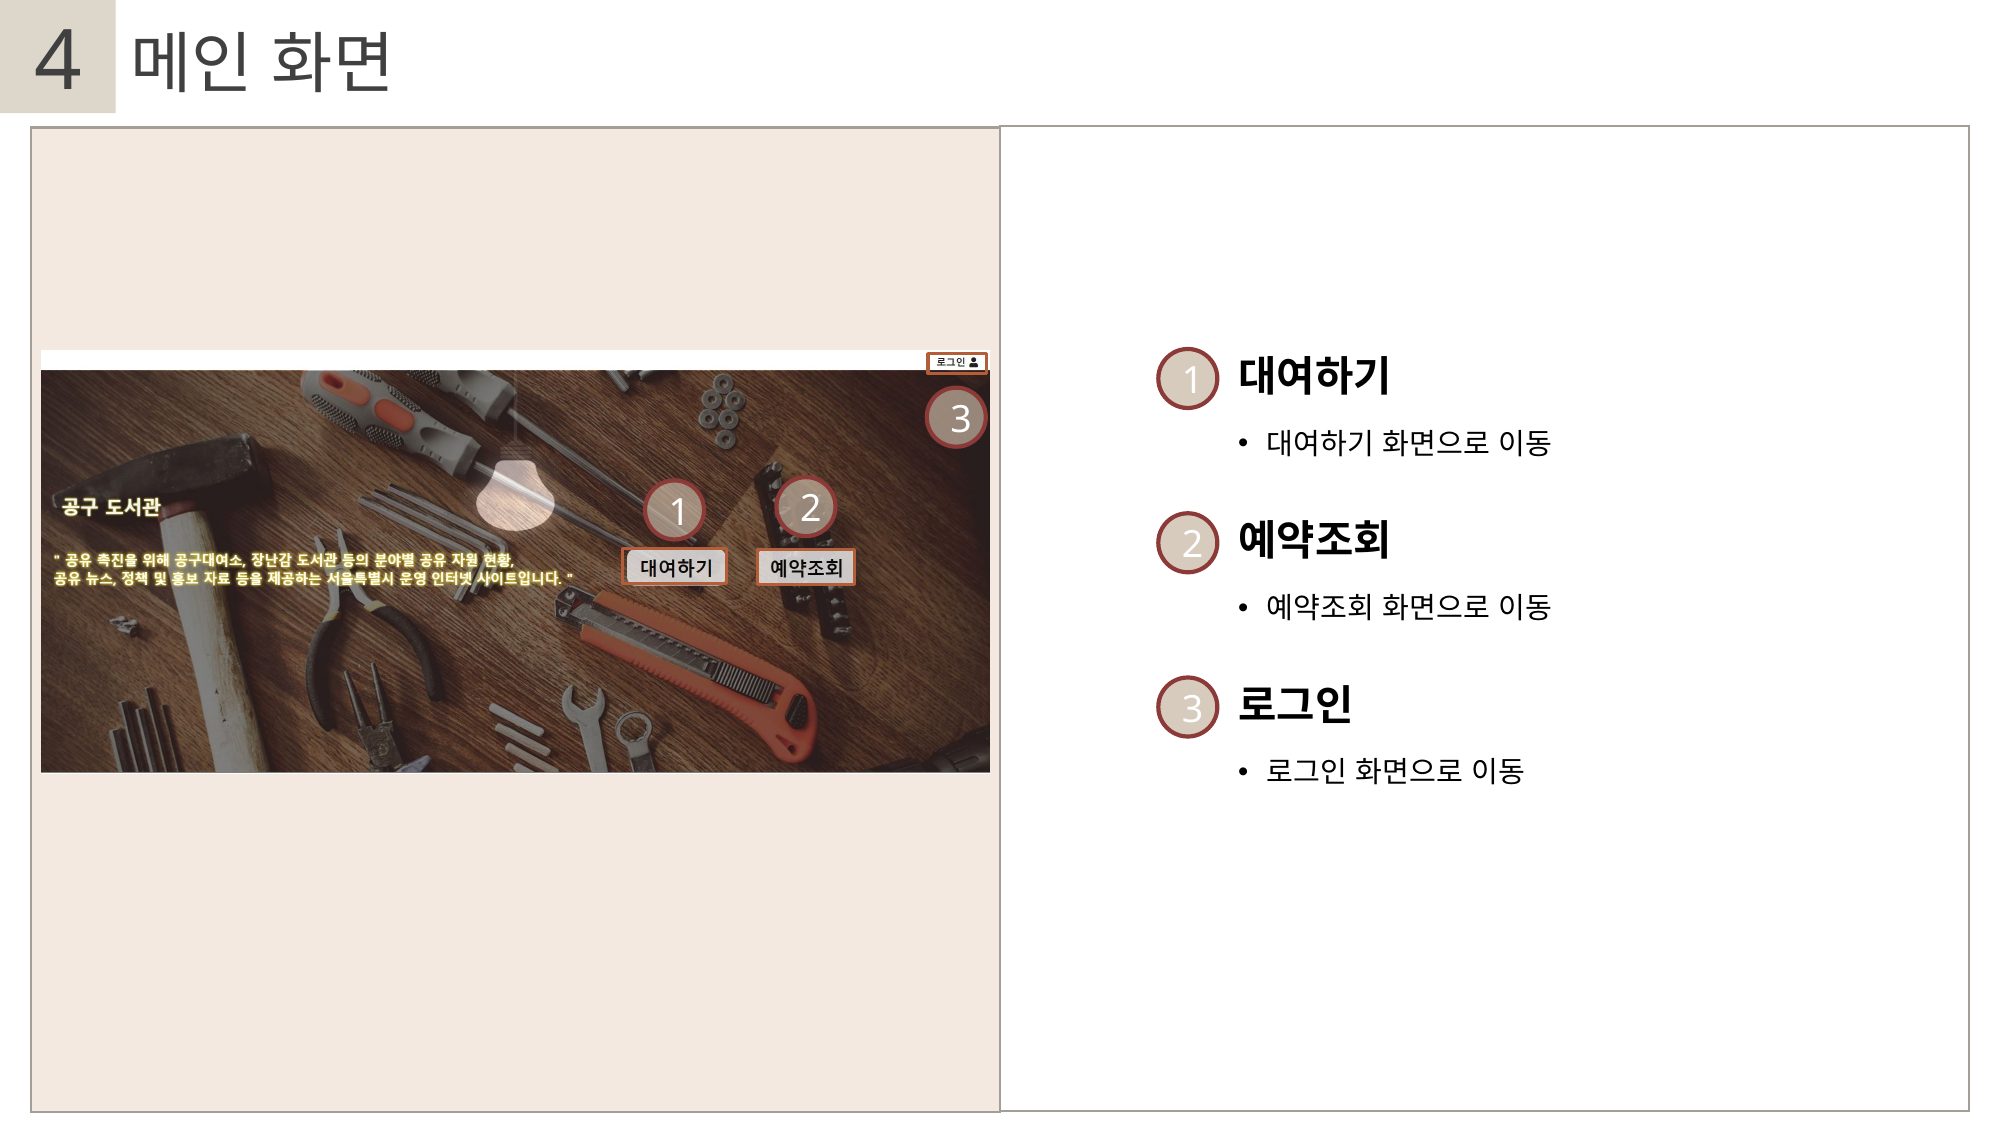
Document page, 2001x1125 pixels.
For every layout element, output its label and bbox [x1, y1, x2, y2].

picture [41, 350, 990, 774]
text_box [0, 0, 2000, 1125]
